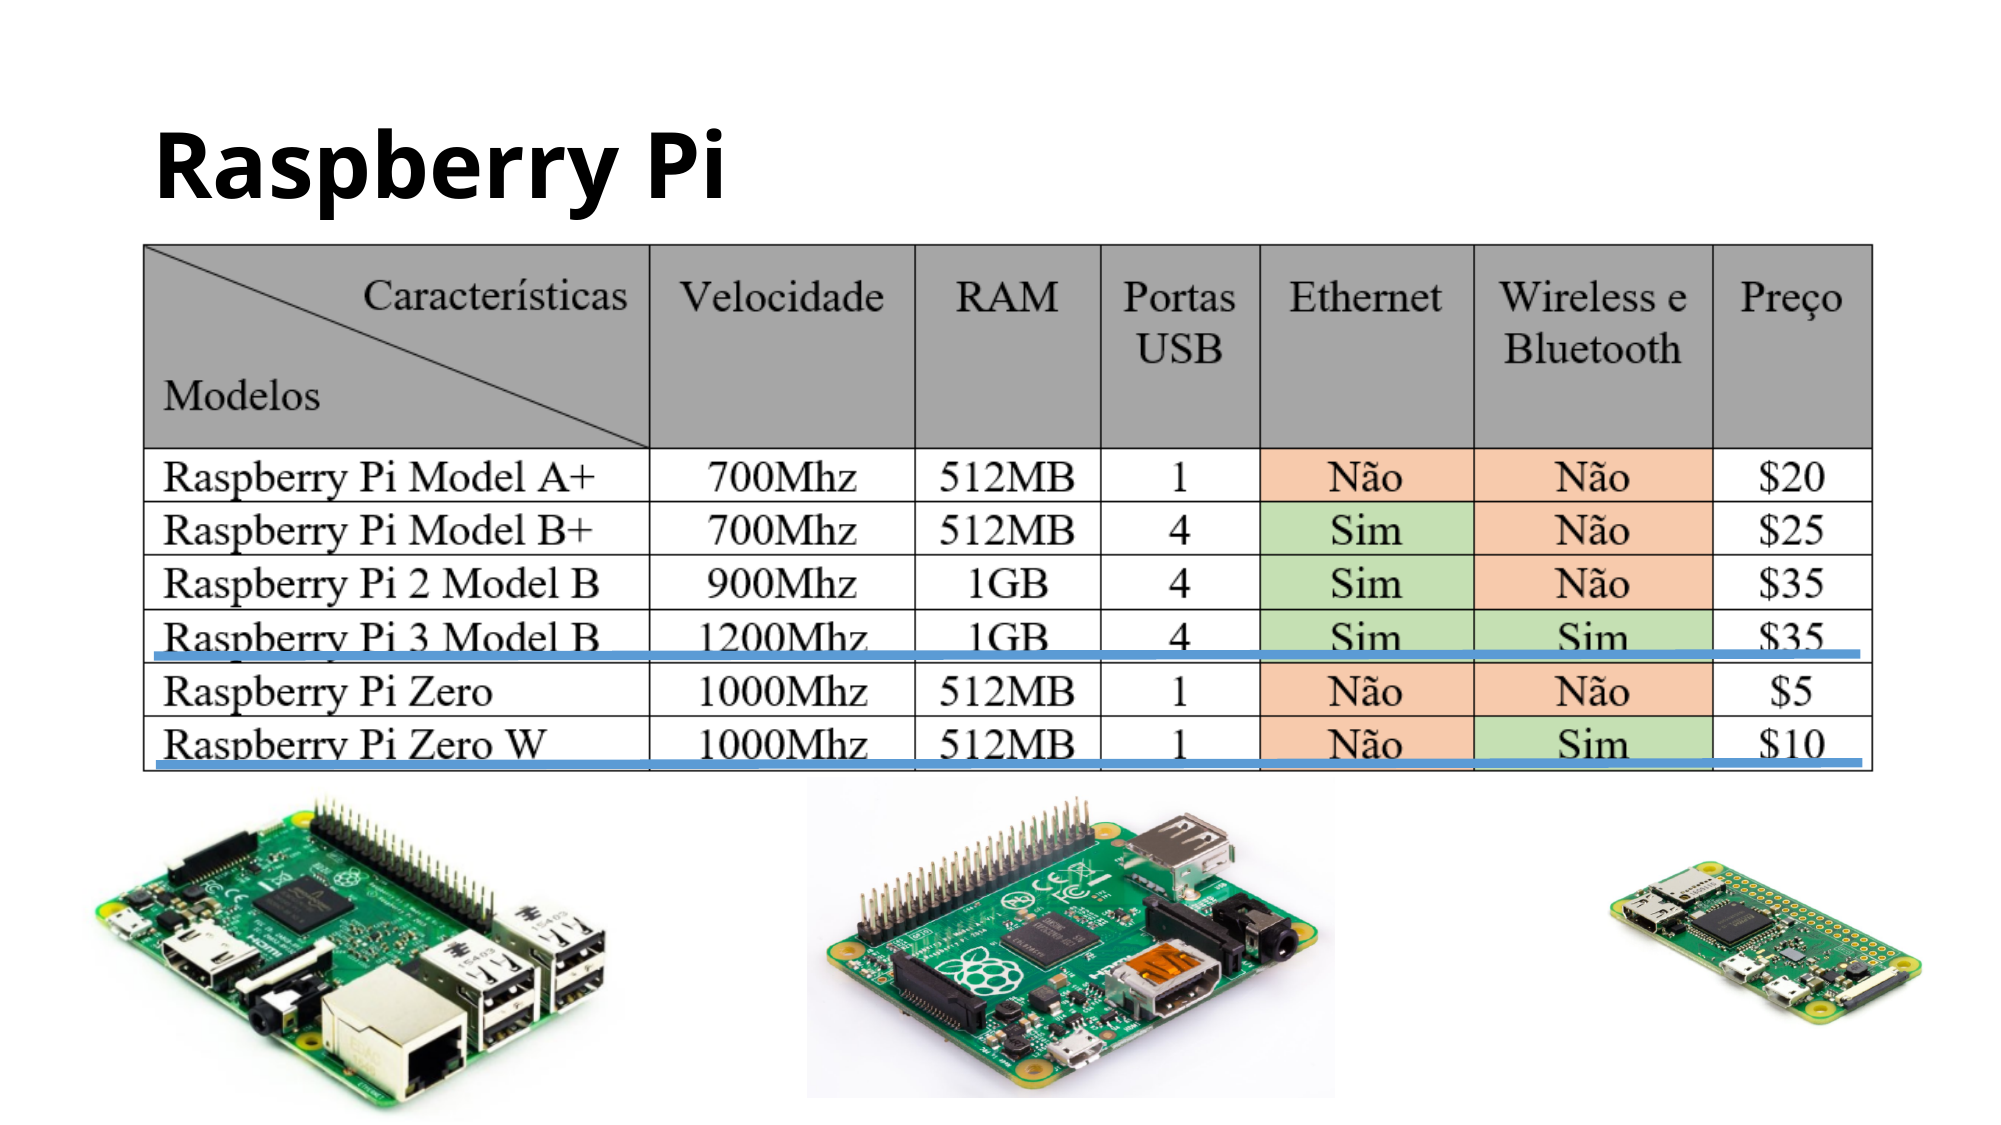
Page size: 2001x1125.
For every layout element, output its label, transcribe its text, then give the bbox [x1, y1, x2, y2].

picture [807, 777, 1335, 1098]
picture [1607, 843, 1925, 1032]
picture [61, 235, 1878, 1122]
title Raspberry Pi [137, 59, 1863, 235]
